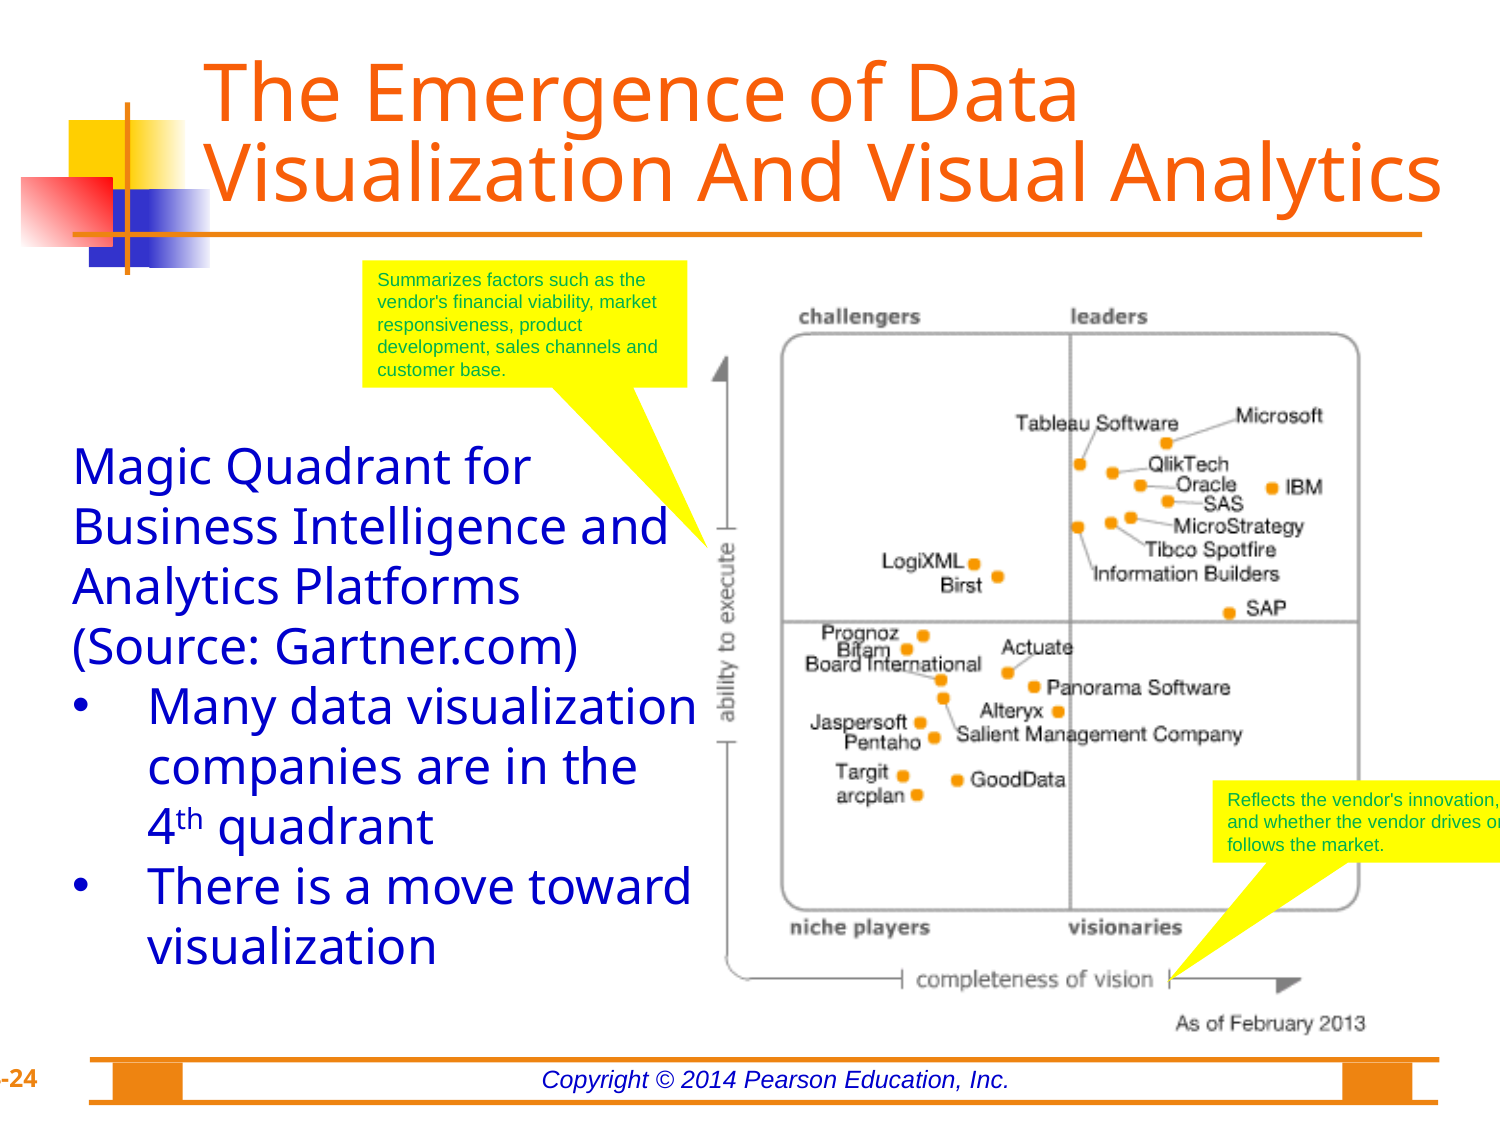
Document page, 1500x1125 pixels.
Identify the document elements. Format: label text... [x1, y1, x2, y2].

text_box Summarizes factors such as the vendor's financial viability, market responsiveness, product development, sales channels and customer base. [362, 260, 667, 503]
picture [668, 261, 1438, 1050]
text_box Reflects the vendor's innovation, and whether the vendor drives or follows the market. [1442, 780, 1500, 863]
text_box Magic Quadrant for Business Intelligence and Analytics Platforms (Source: Gartner.com) Many data visualization companies are in the 4th quadrant There is a move toward visualization [57, 427, 664, 1053]
title The Emergence of Data Visualization And Visual Analytics [188, 37, 1468, 226]
